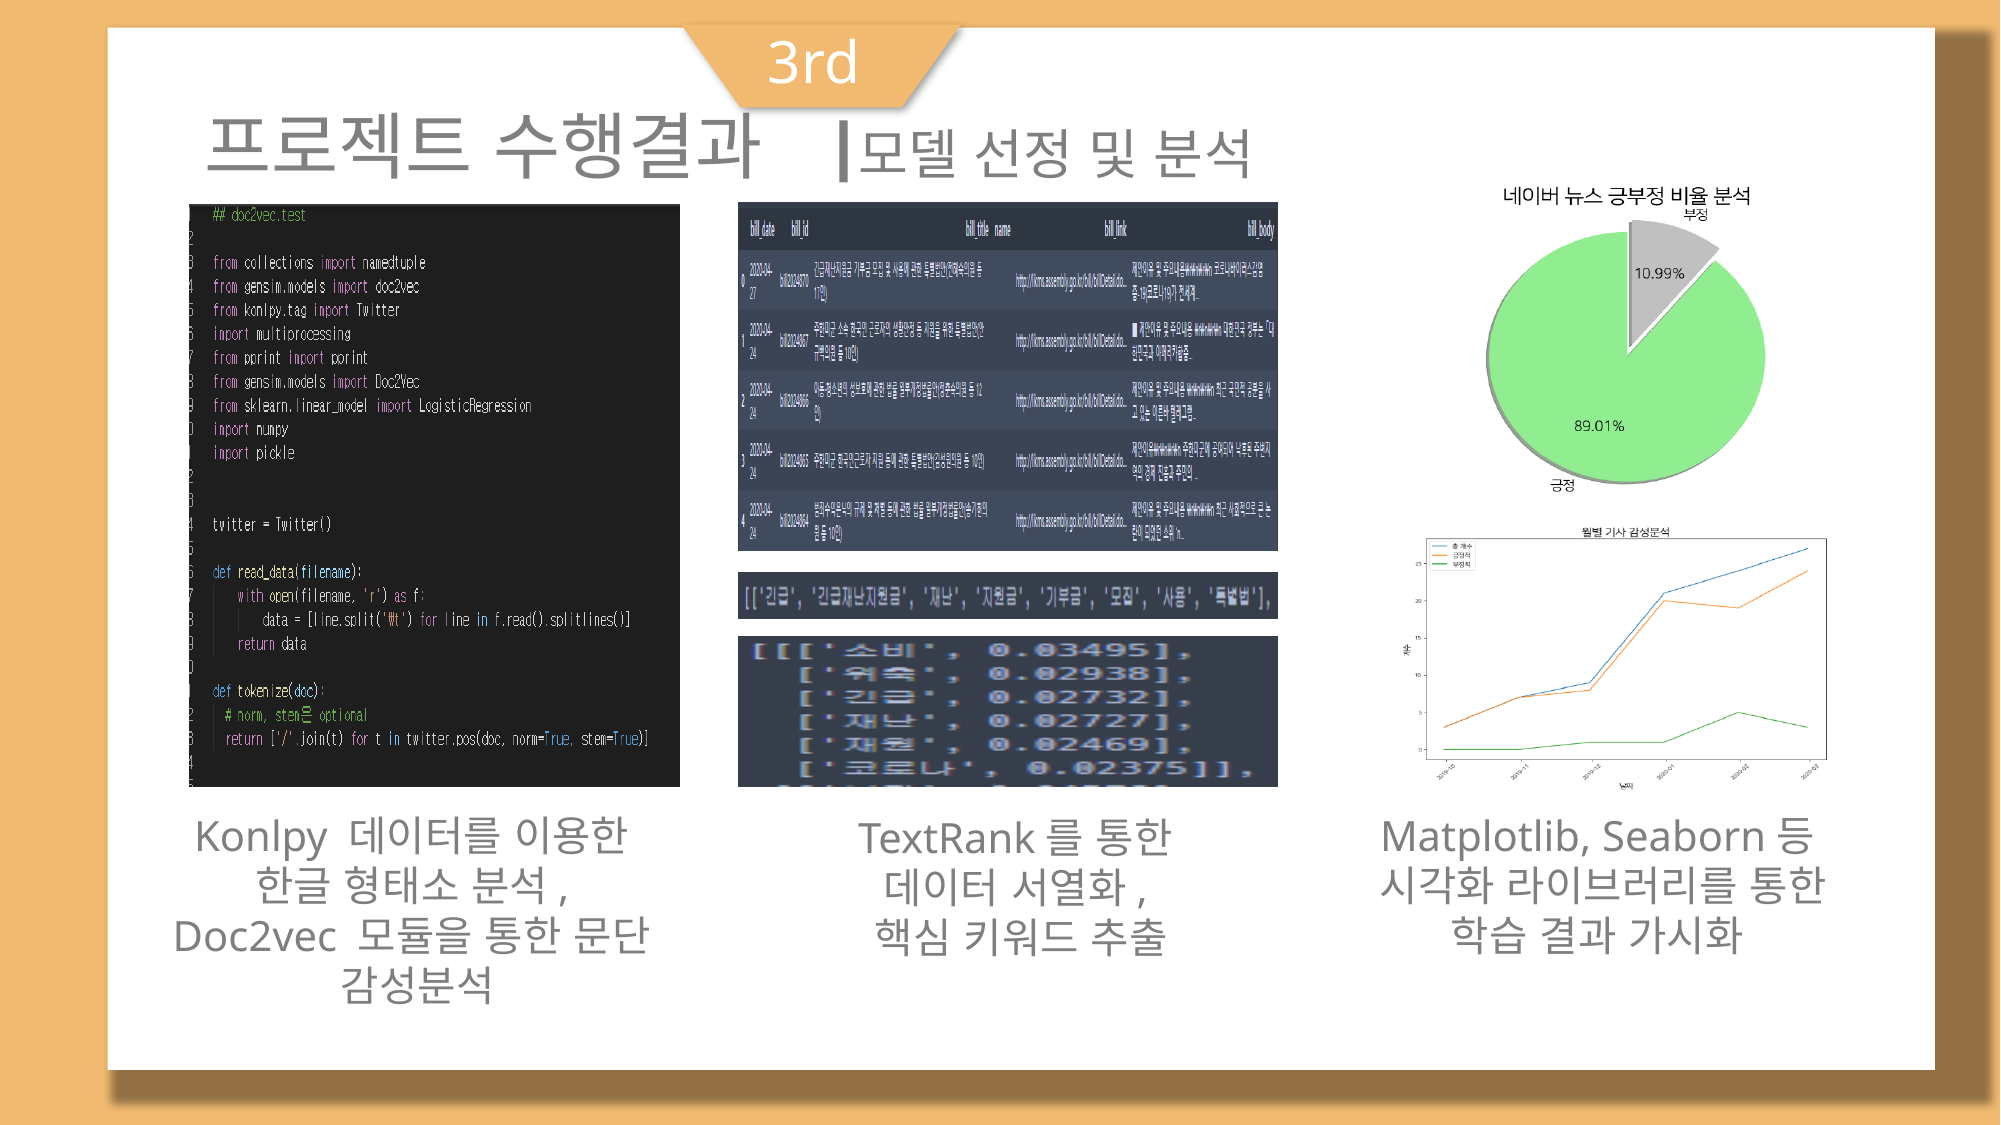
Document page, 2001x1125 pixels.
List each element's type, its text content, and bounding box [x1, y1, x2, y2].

text_box 프로젝트 수행결과 [189, 93, 898, 196]
picture [738, 202, 1278, 551]
text_box Matplotlib, Seaborn등 시각화 라이브러리를 통한 학습 결과 가시화 [1333, 802, 1873, 968]
text_box 모델 선정 및 분석 [843, 113, 1454, 194]
text_box [679, 23, 964, 109]
picture [1303, 161, 1935, 796]
text_box [0, 0, 2000, 1125]
text_box Konlpy 데이터를 이용한 한글 형태소 분석, Doc2vec 모듈을 통한 문단 감성분석 [148, 802, 688, 1018]
picture [738, 572, 1278, 619]
text_box [838, 119, 849, 184]
text_box TextRank를 통한 데이터 서열화, 핵심 키워드 추출 [751, 803, 1291, 969]
text_box 3rd [753, 17, 898, 103]
picture [738, 636, 1278, 787]
picture [189, 204, 680, 787]
text_box [107, 26, 1936, 1071]
